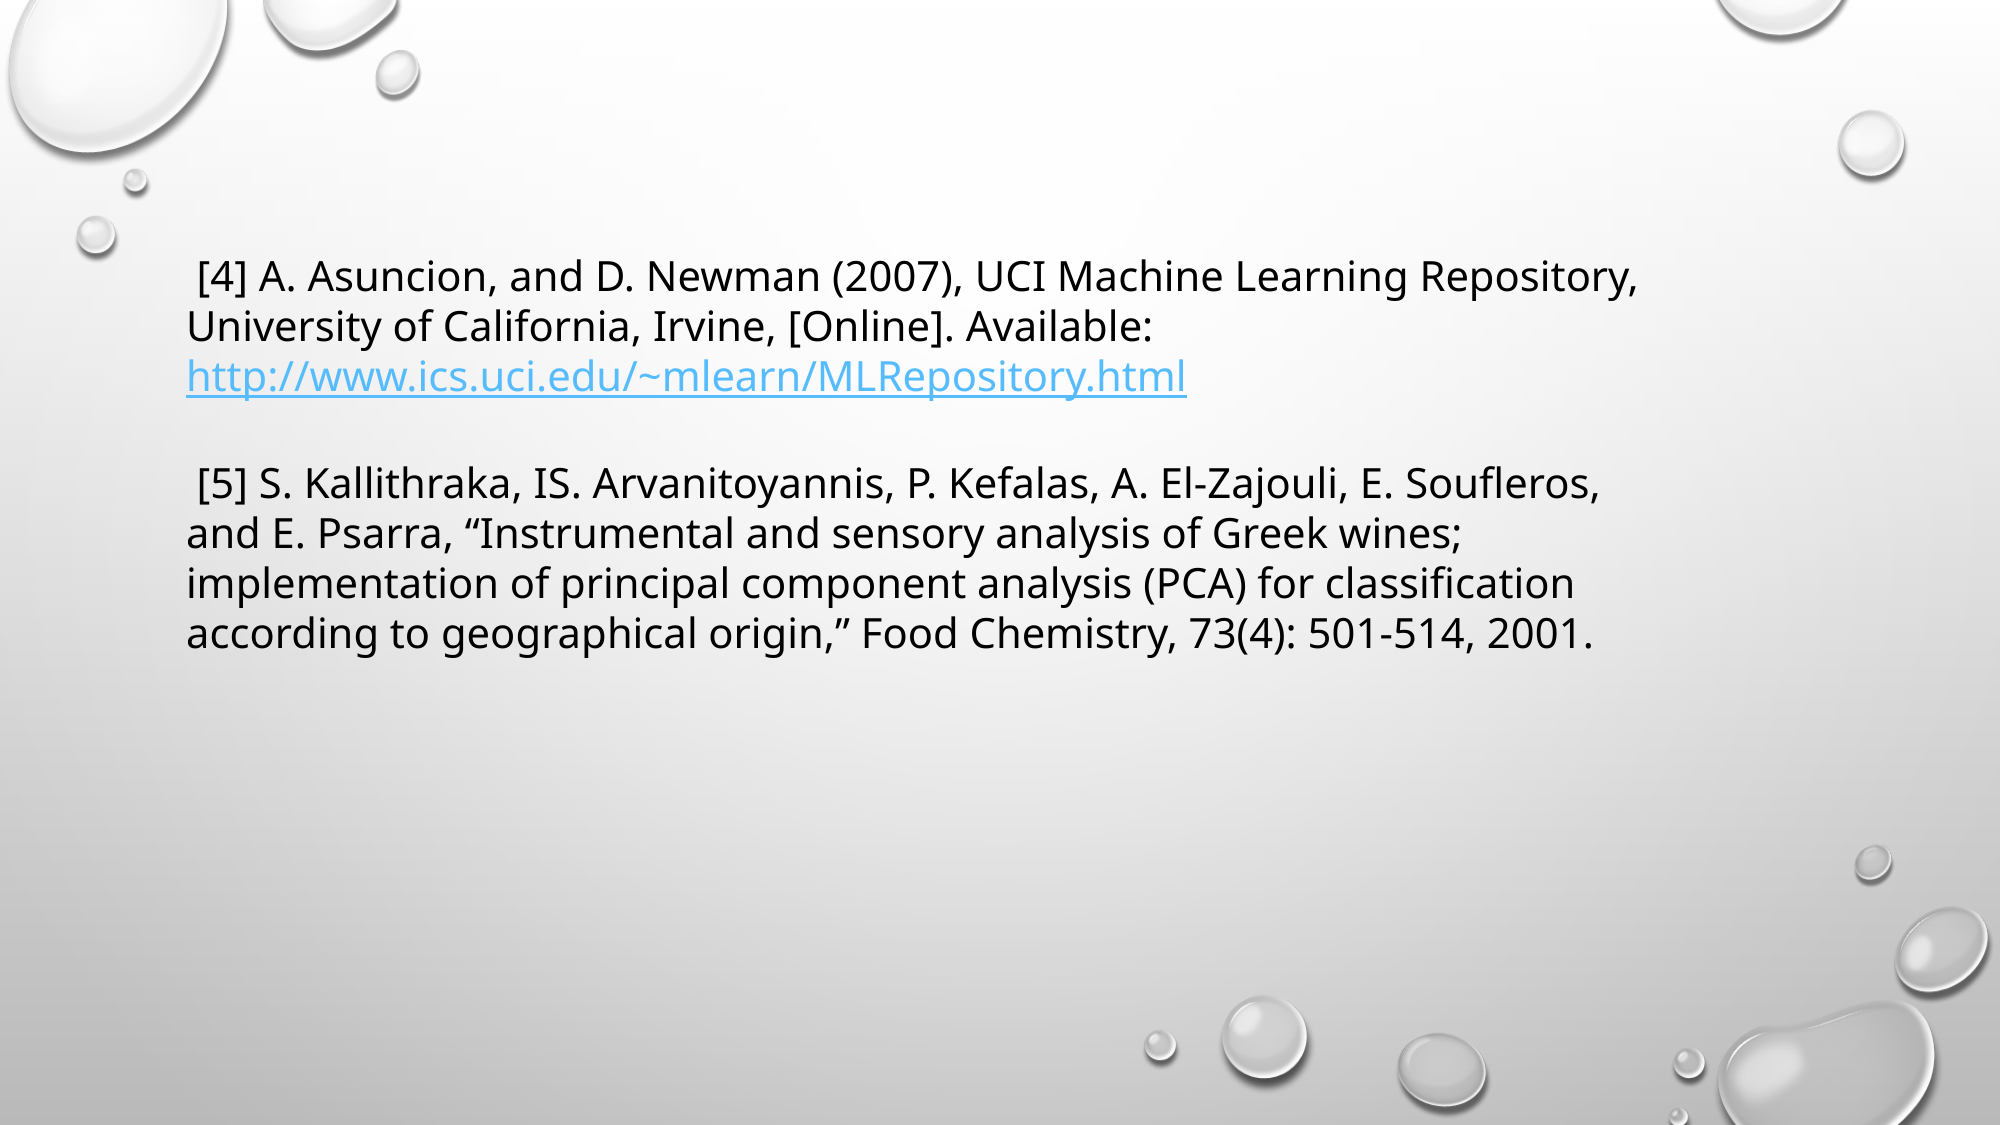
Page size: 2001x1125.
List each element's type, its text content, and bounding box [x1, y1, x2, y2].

text_box [4] A. Asuncion, and D. Newman (2007), UCI Machine Learning Repository, University of California, Irvine, [Online]. Available: http://www.ics.uci.edu/~mlearn/MLRepository.html [5] S. Kallithraka, IS. Arvanitoyannis, P. Kefalas, A. El-Zajouli, E. Soufleros, and E. Psarra, “Instrumental and sensory analysis of Greek wines; implementation of principal component analysis (PCA) for classification according to geographical origin,” Food Chemistry, 73(4): 501-514, 2001. [171, 242, 1672, 665]
picture [0, 0, 2000, 1125]
